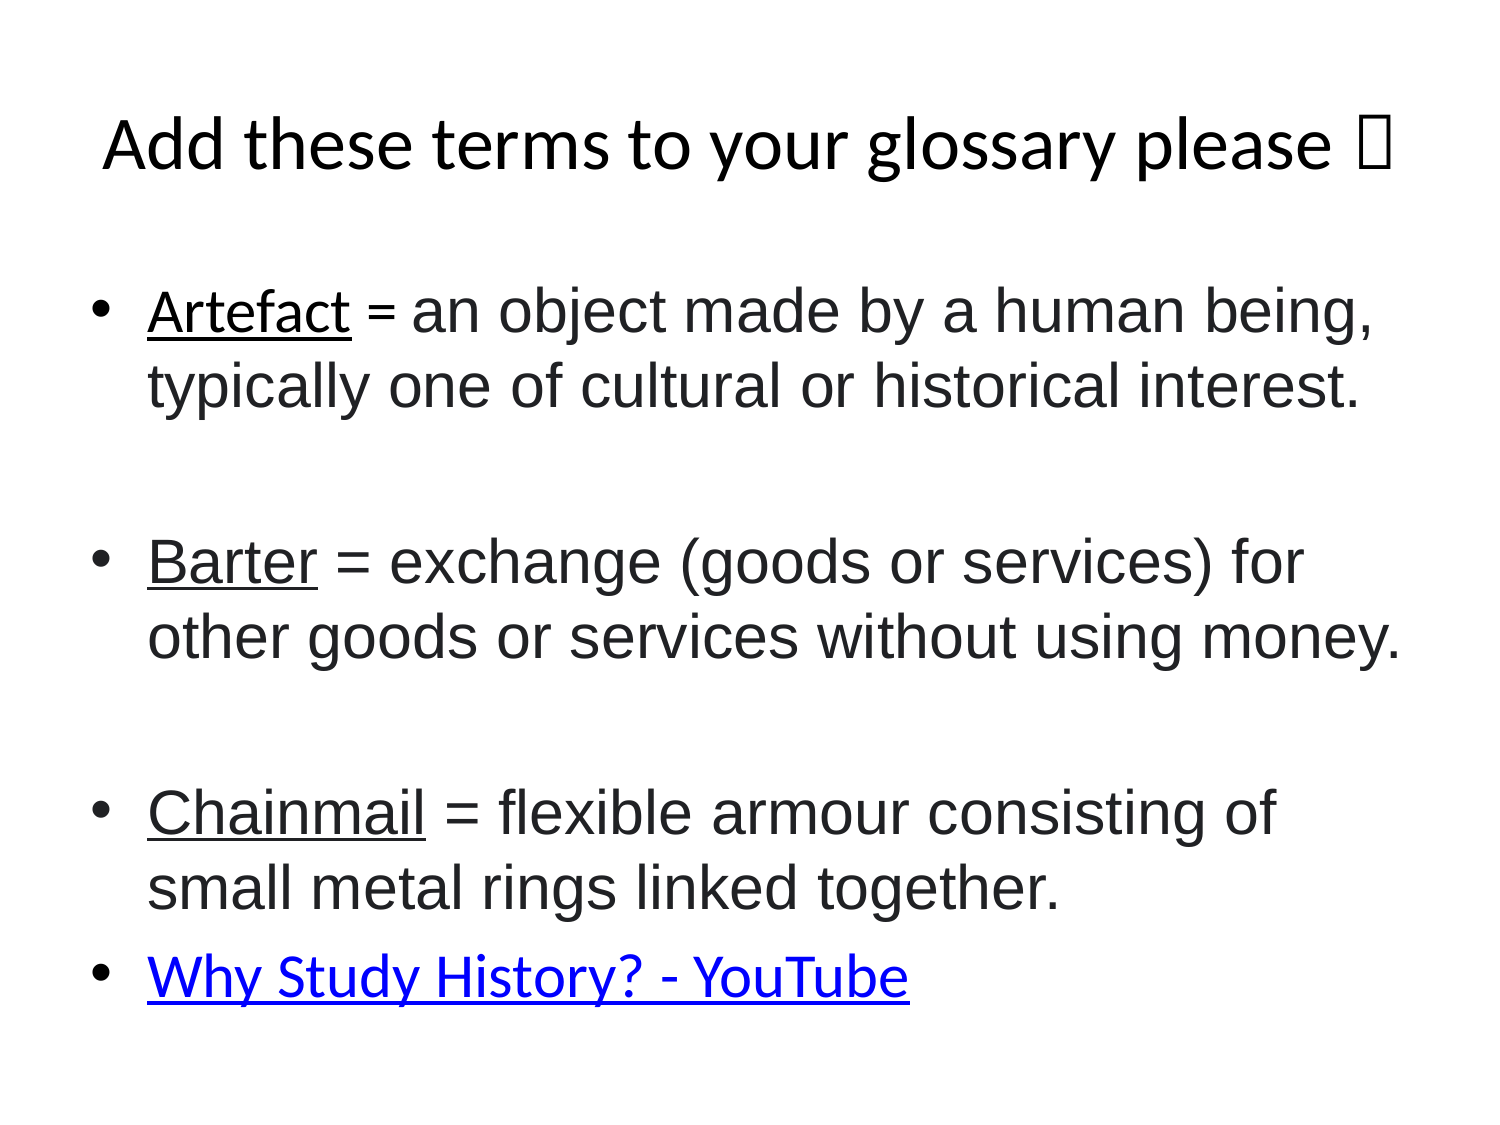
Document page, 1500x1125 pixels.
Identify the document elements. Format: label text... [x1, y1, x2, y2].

list Artefact = an object made by a human being, typically one of cultural or historical interest. Barter = exchange (goods or services) for other goods or services without using money. Chainmail = flexible armour consisting of small metal rings linked together. Why Study History? - YouTube [75, 262, 1425, 1036]
title Add these terms to your glossary please  [75, 45, 1425, 233]
